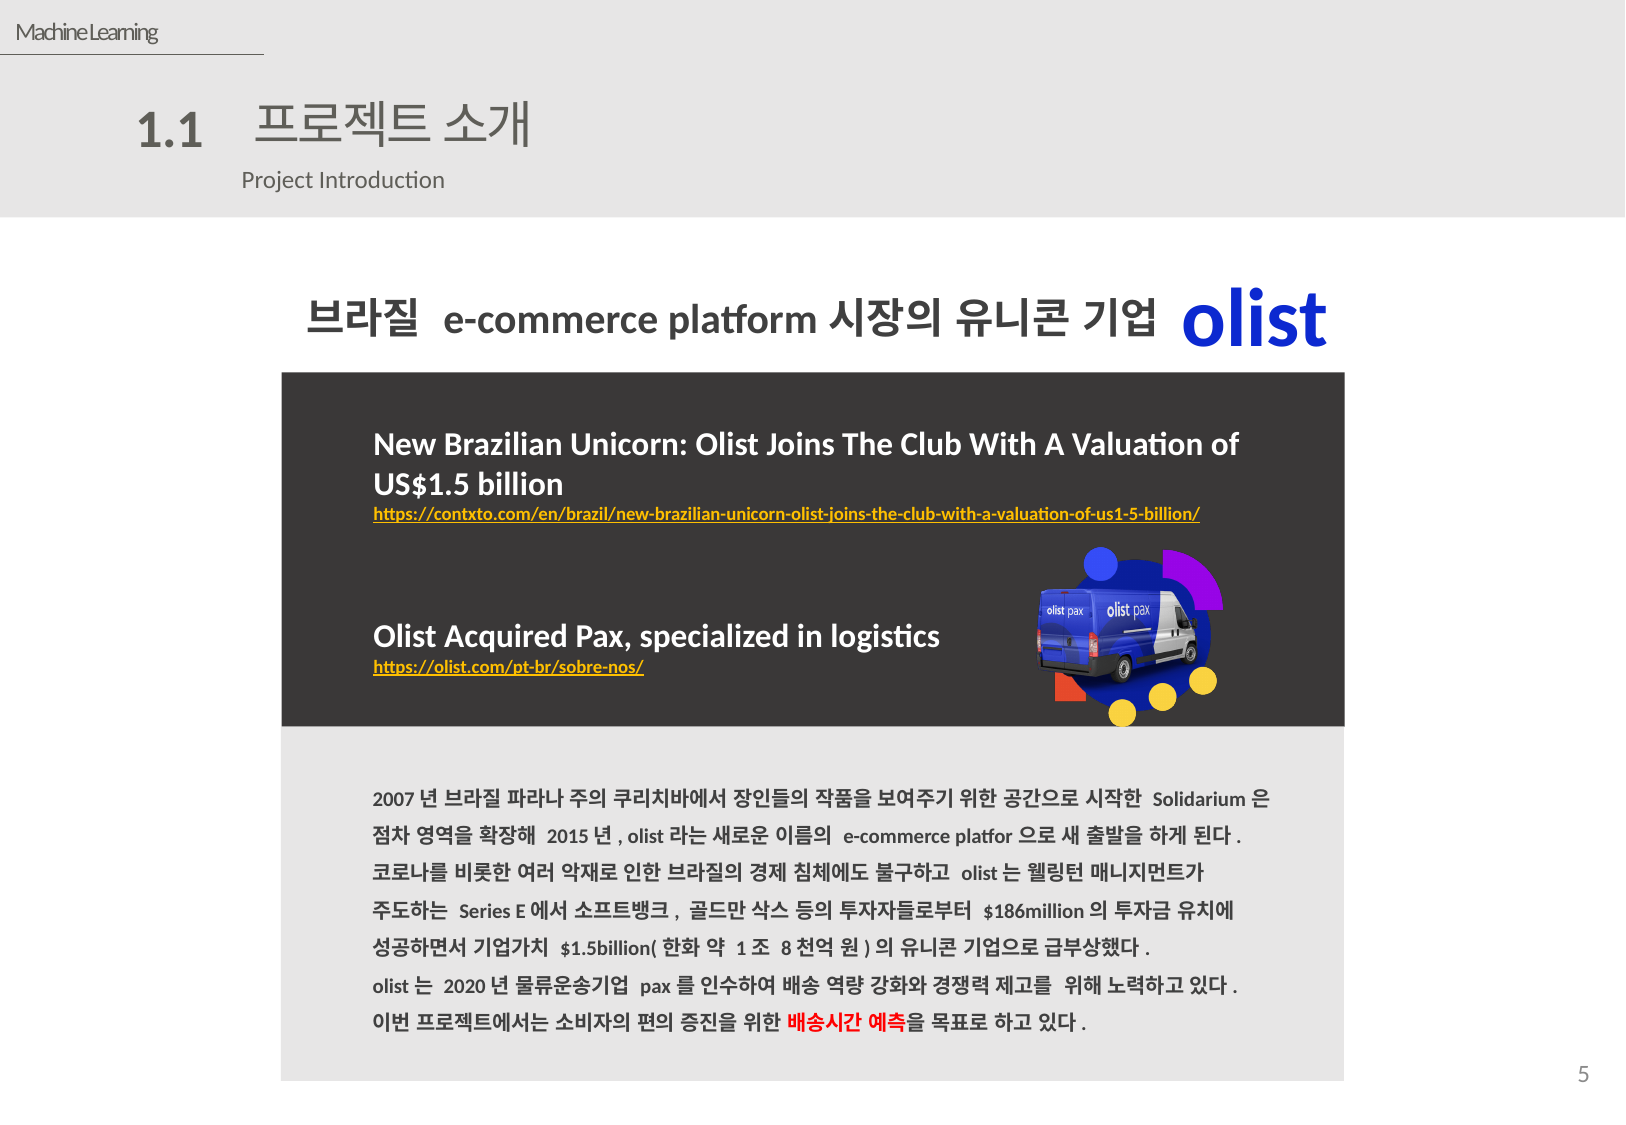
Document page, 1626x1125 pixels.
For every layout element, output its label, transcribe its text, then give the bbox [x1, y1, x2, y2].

text_box olist [1166, 206, 1343, 371]
picture [1033, 547, 1223, 727]
text_box Project Introduction [226, 156, 461, 202]
text_box [0, 0, 1625, 219]
text_box 1.1 [120, 86, 220, 166]
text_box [281, 372, 1345, 727]
text_box Machine Learning [0, 7, 174, 53]
text_box 프로젝트 소개 [239, 85, 549, 161]
slide_number 5 [1239, 1042, 1605, 1103]
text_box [280, 726, 1344, 1081]
text_box 브라질 e-commerce platform시장의 유니콘 기업 [291, 259, 1166, 350]
